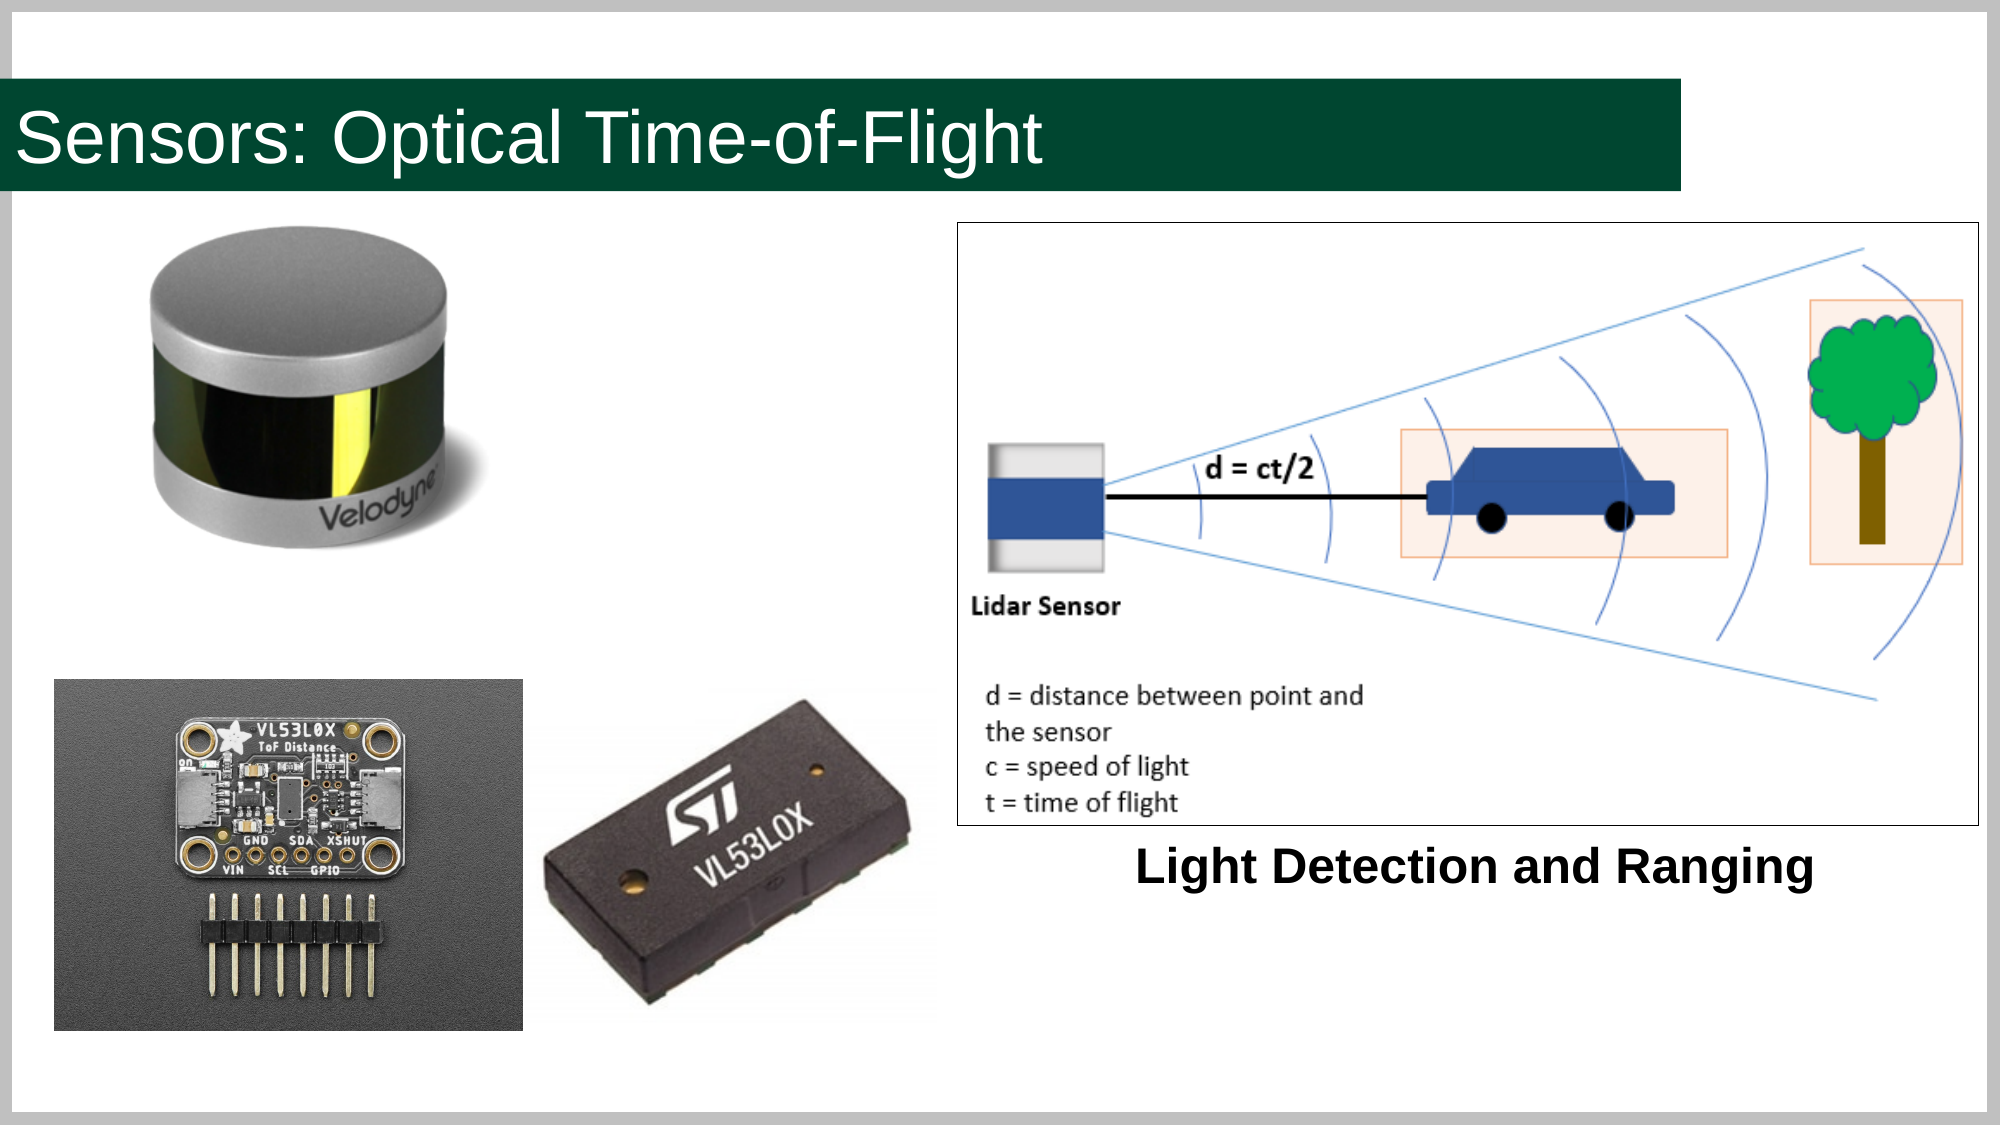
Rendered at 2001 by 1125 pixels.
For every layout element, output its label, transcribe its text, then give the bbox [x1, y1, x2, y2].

text_box [0, 0, 2000, 1125]
picture [524, 679, 937, 1032]
text_box [0, 184, 94, 192]
picture [54, 679, 523, 1032]
text_box Sensors: Optical Time-of-Flight [0, 84, 1681, 184]
text_box Light Detection and Ranging [1120, 834, 1831, 901]
picture [957, 221, 1980, 827]
text_box [0, 78, 1681, 84]
picture [99, 170, 523, 594]
text_box [527, 184, 1681, 192]
